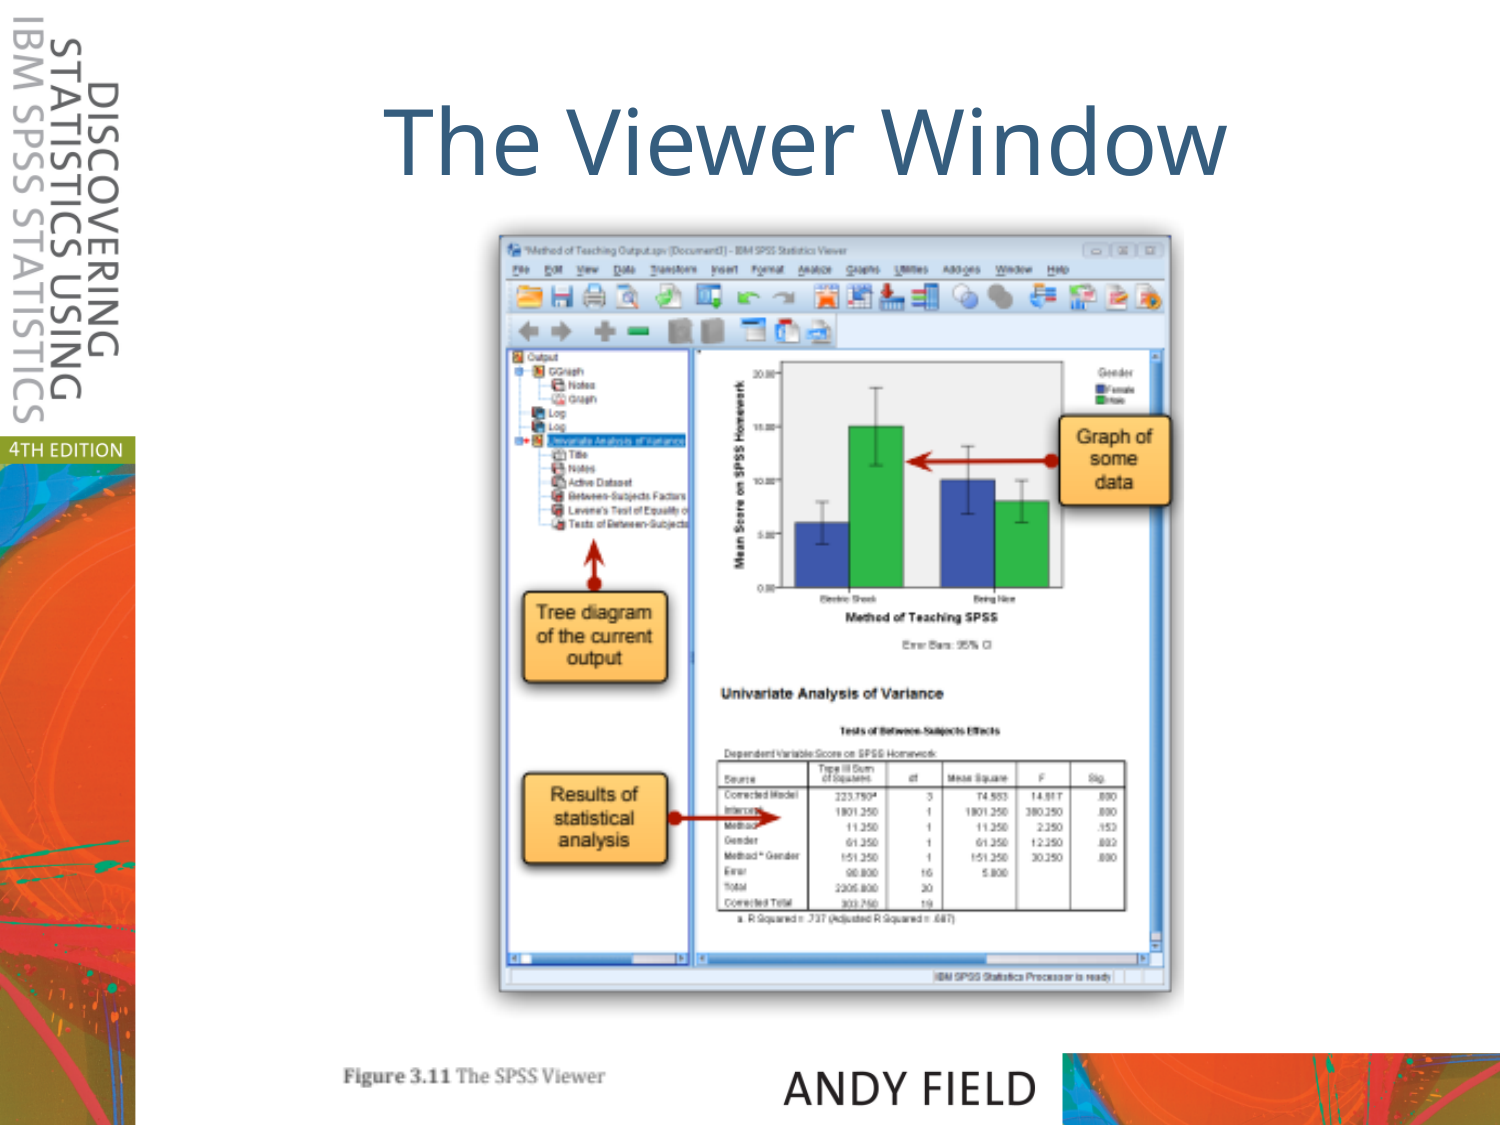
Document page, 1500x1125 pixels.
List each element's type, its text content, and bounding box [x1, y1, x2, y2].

picture [332, 212, 1185, 1099]
title The Viewer Window [187, 45, 1425, 233]
